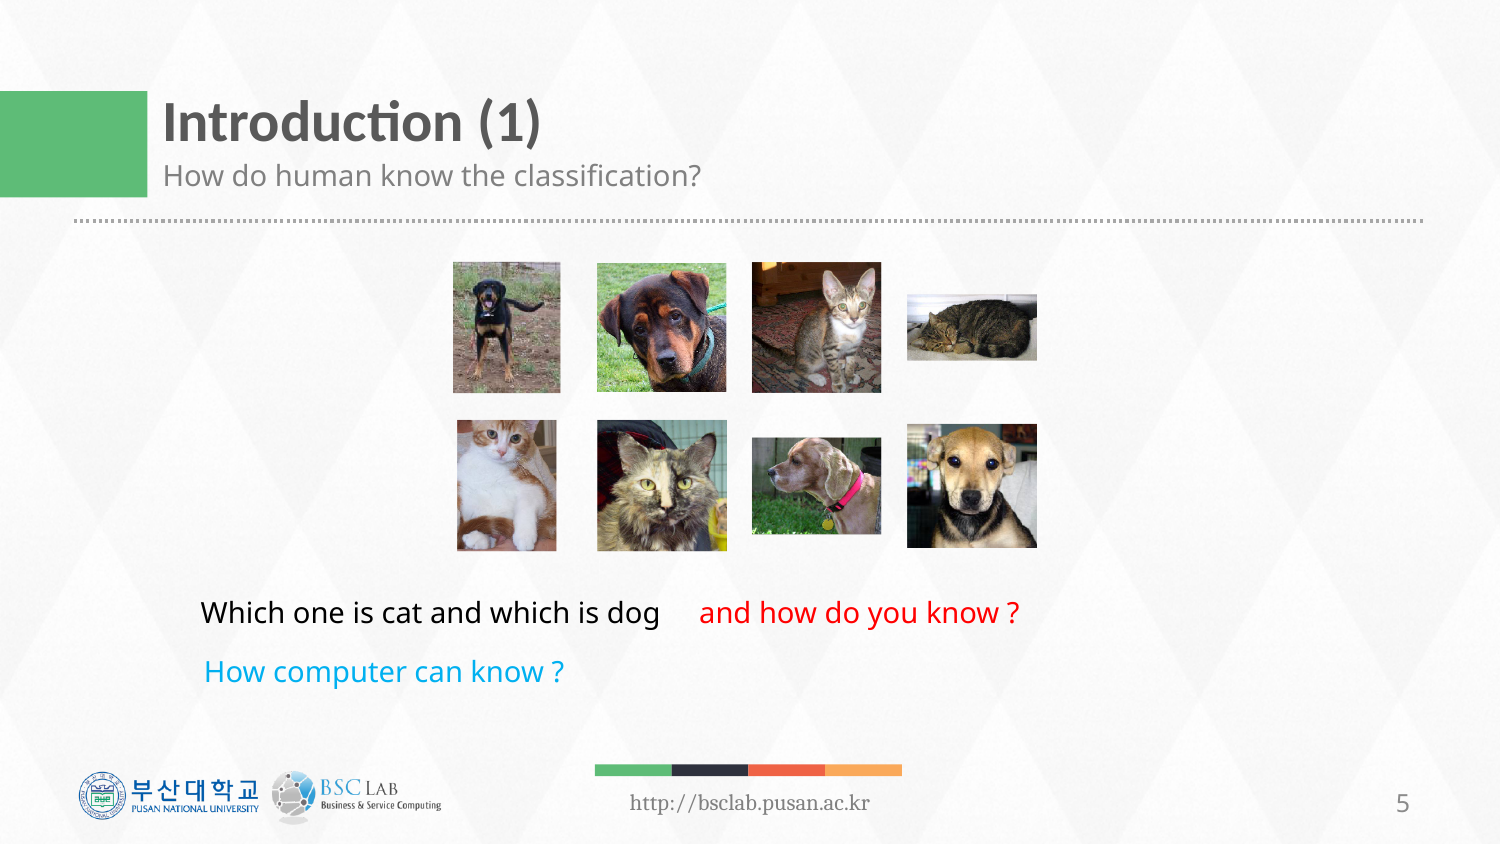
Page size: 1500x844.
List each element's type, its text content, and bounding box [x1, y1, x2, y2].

text_box and how do you know ? [684, 587, 1035, 637]
text_box Which one is cat and which is dog [185, 587, 676, 637]
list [435, 256, 1045, 564]
list How do human know the classification? [147, 150, 1424, 191]
picture [0, 0, 1500, 844]
text_box How computer can know ? [189, 646, 580, 696]
title Introduction (1) [147, 91, 1425, 145]
slide_number 5 [1074, 782, 1425, 827]
